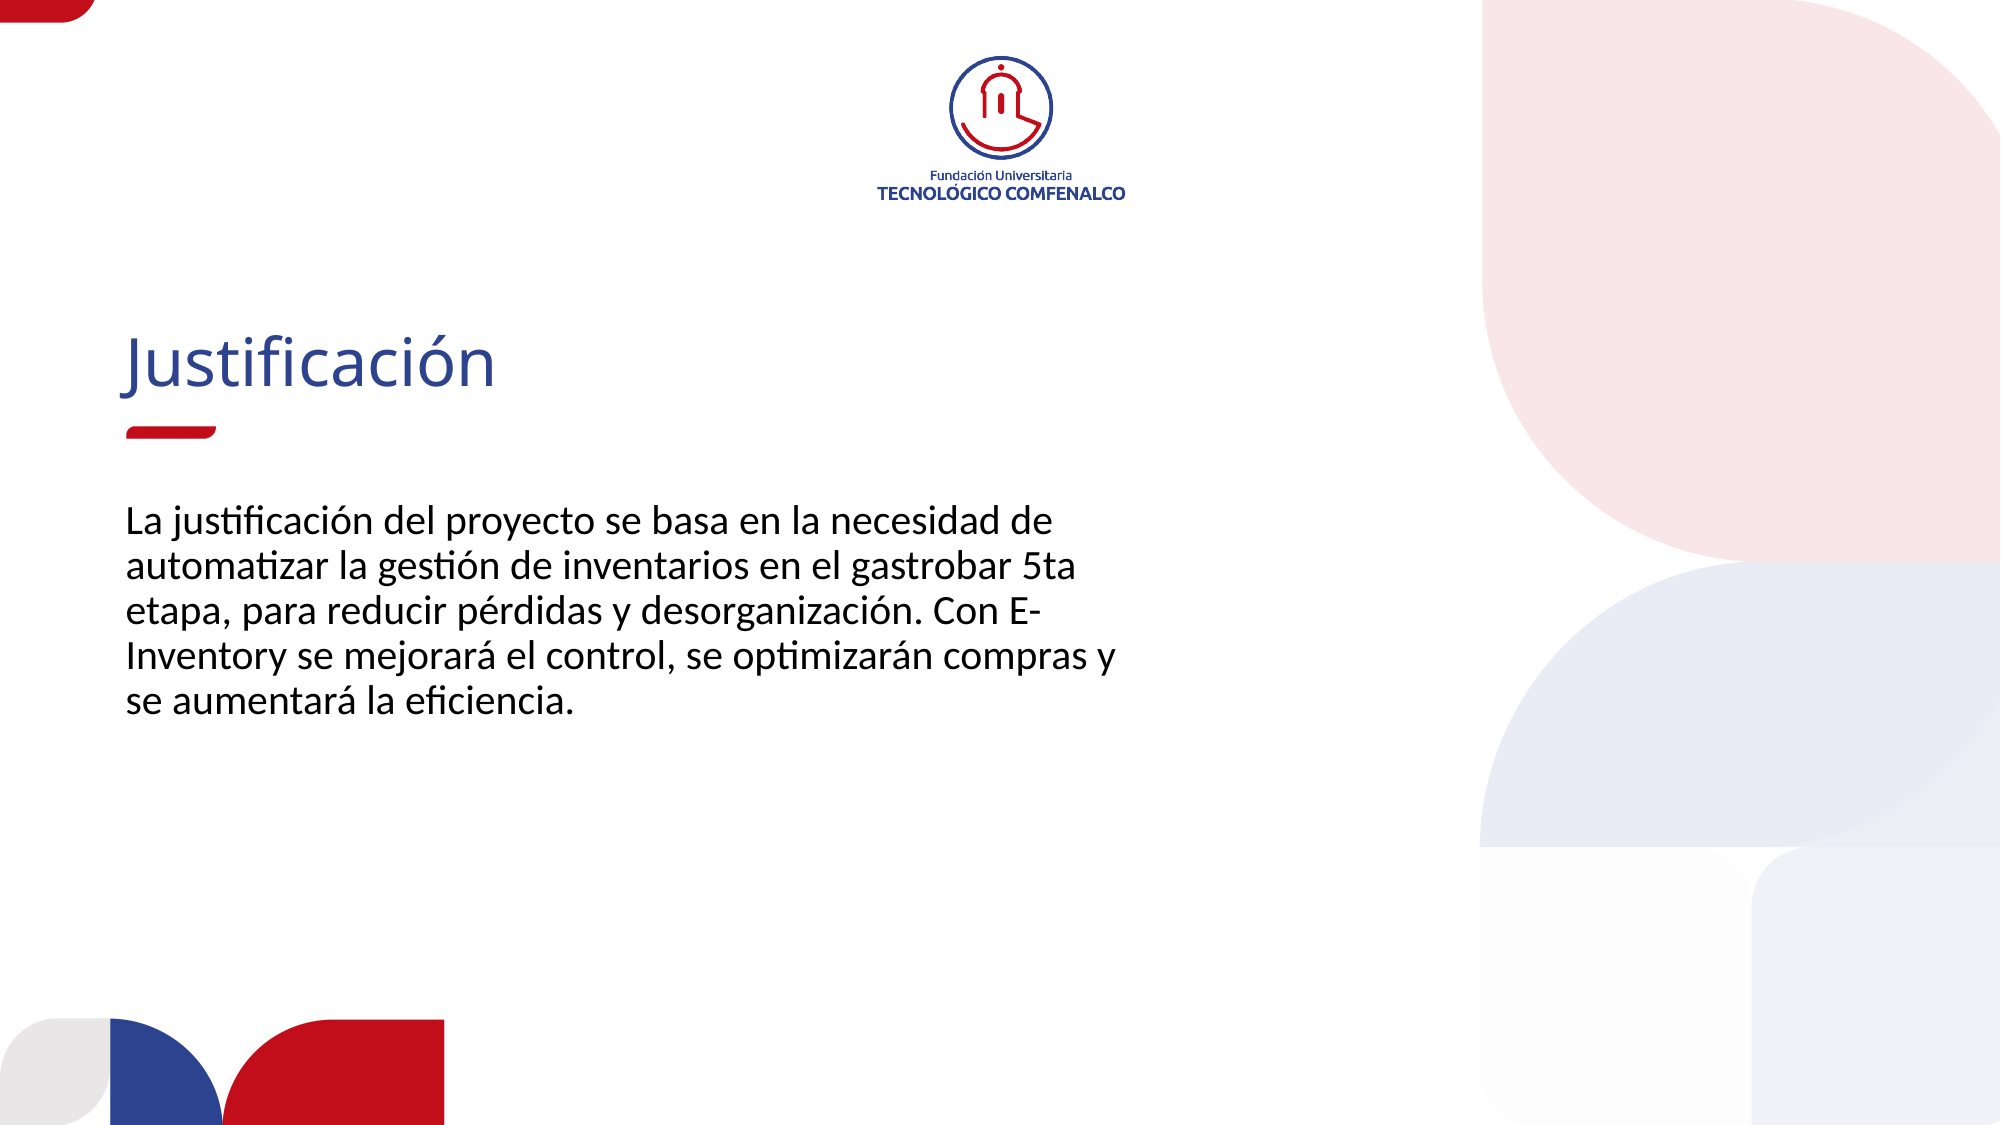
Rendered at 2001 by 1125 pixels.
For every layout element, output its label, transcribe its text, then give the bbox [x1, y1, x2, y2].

picture [0, 0, 2001, 1125]
text_box Justificación [110, 286, 685, 409]
text_box La justificación del proyecto se basa en la necesidad de automatizar la gestión de inventarios en el gastrobar 5ta etapa, para reducir pérdidas y desorganización. Con E-Inventory se mejorará el control, se optimizarán compras y se aumentará la eficiencia. [110, 490, 1176, 758]
